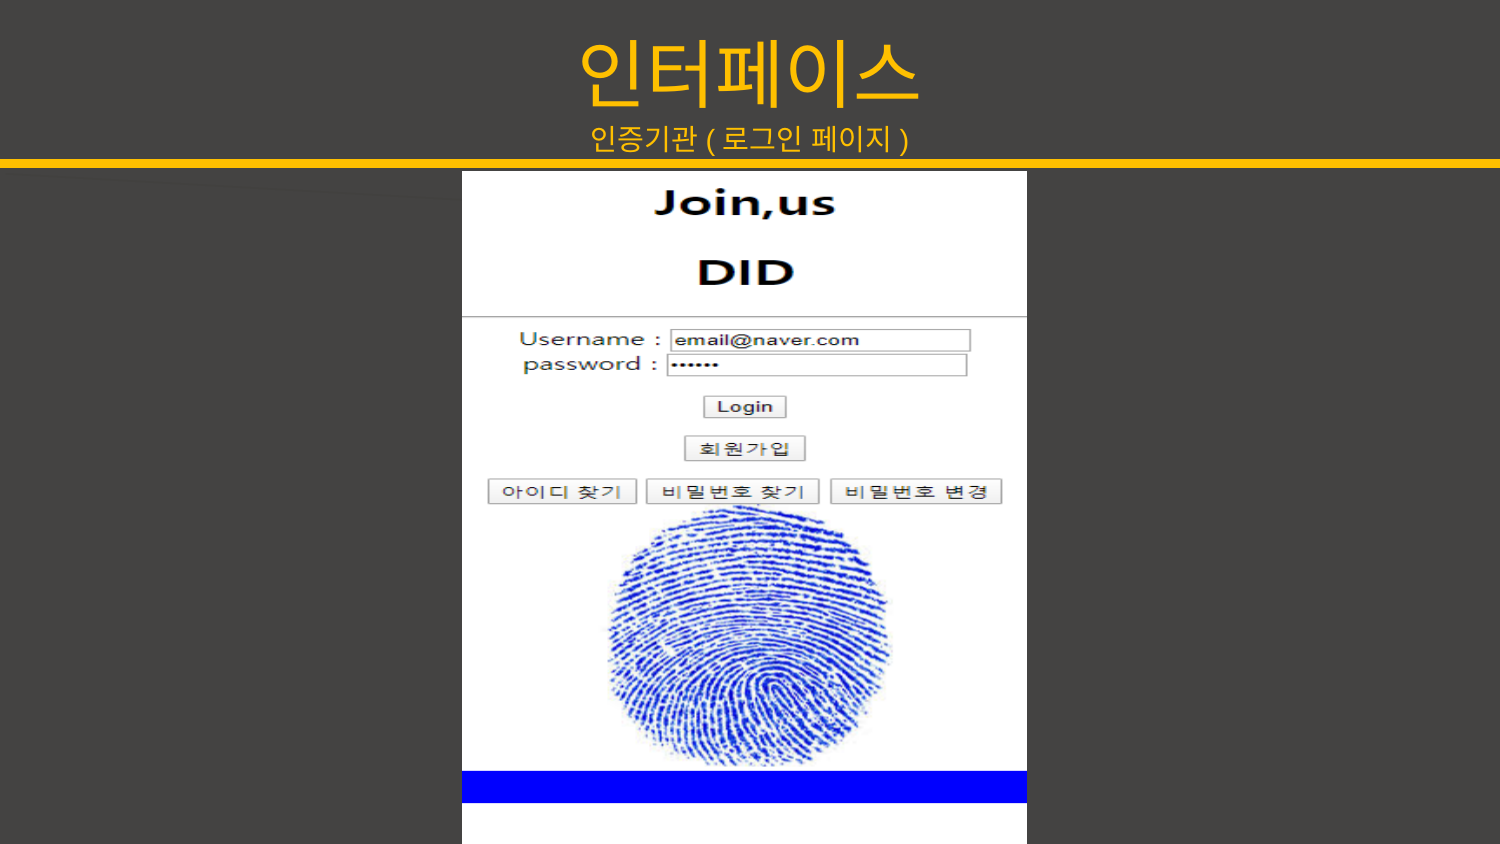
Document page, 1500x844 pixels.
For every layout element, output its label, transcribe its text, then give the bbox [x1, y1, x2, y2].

list 인터페이스 [0, 25, 1500, 114]
picture [461, 170, 1027, 844]
list 인증기관(로그인 페이지) [0, 114, 1500, 162]
